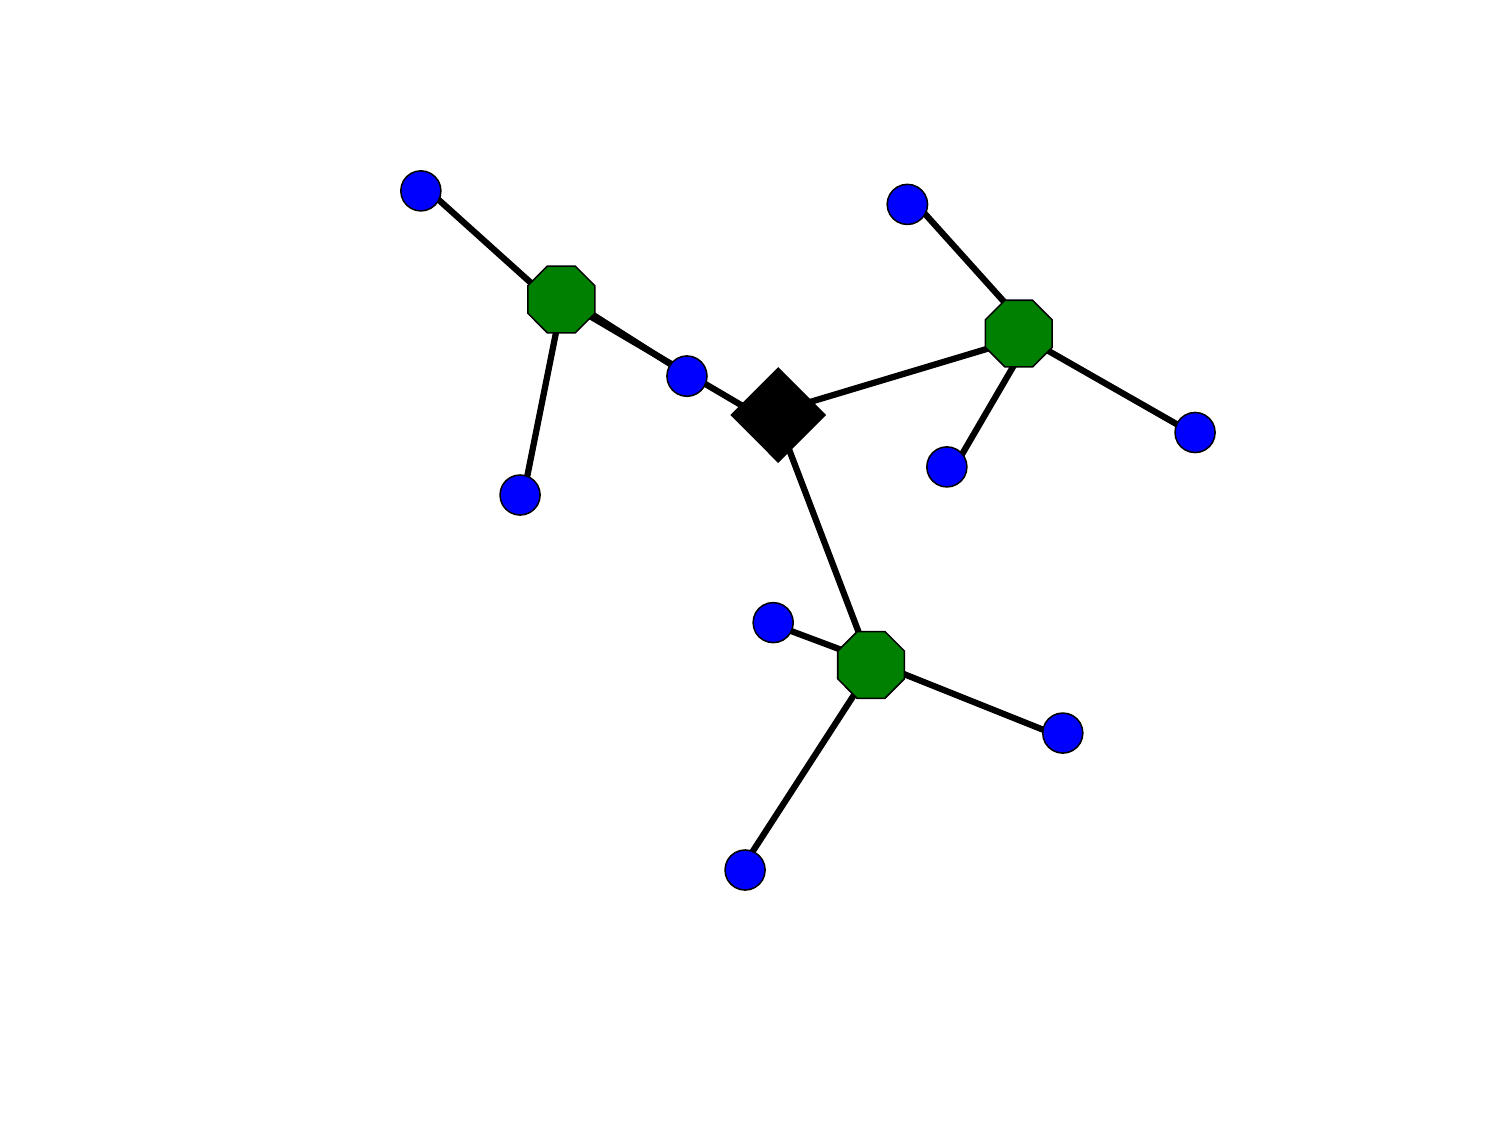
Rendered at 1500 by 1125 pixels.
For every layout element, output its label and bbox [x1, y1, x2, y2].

text_box [666, 355, 708, 397]
text_box [400, 170, 441, 211]
text_box [837, 631, 905, 699]
text_box [731, 368, 826, 462]
text_box [887, 184, 928, 225]
text_box [926, 446, 967, 487]
text_box [1175, 412, 1216, 453]
text_box [500, 474, 541, 516]
text_box [753, 602, 794, 643]
text_box [527, 266, 595, 333]
text_box [725, 849, 766, 891]
text_box [985, 300, 1053, 367]
text_box [1042, 713, 1083, 754]
